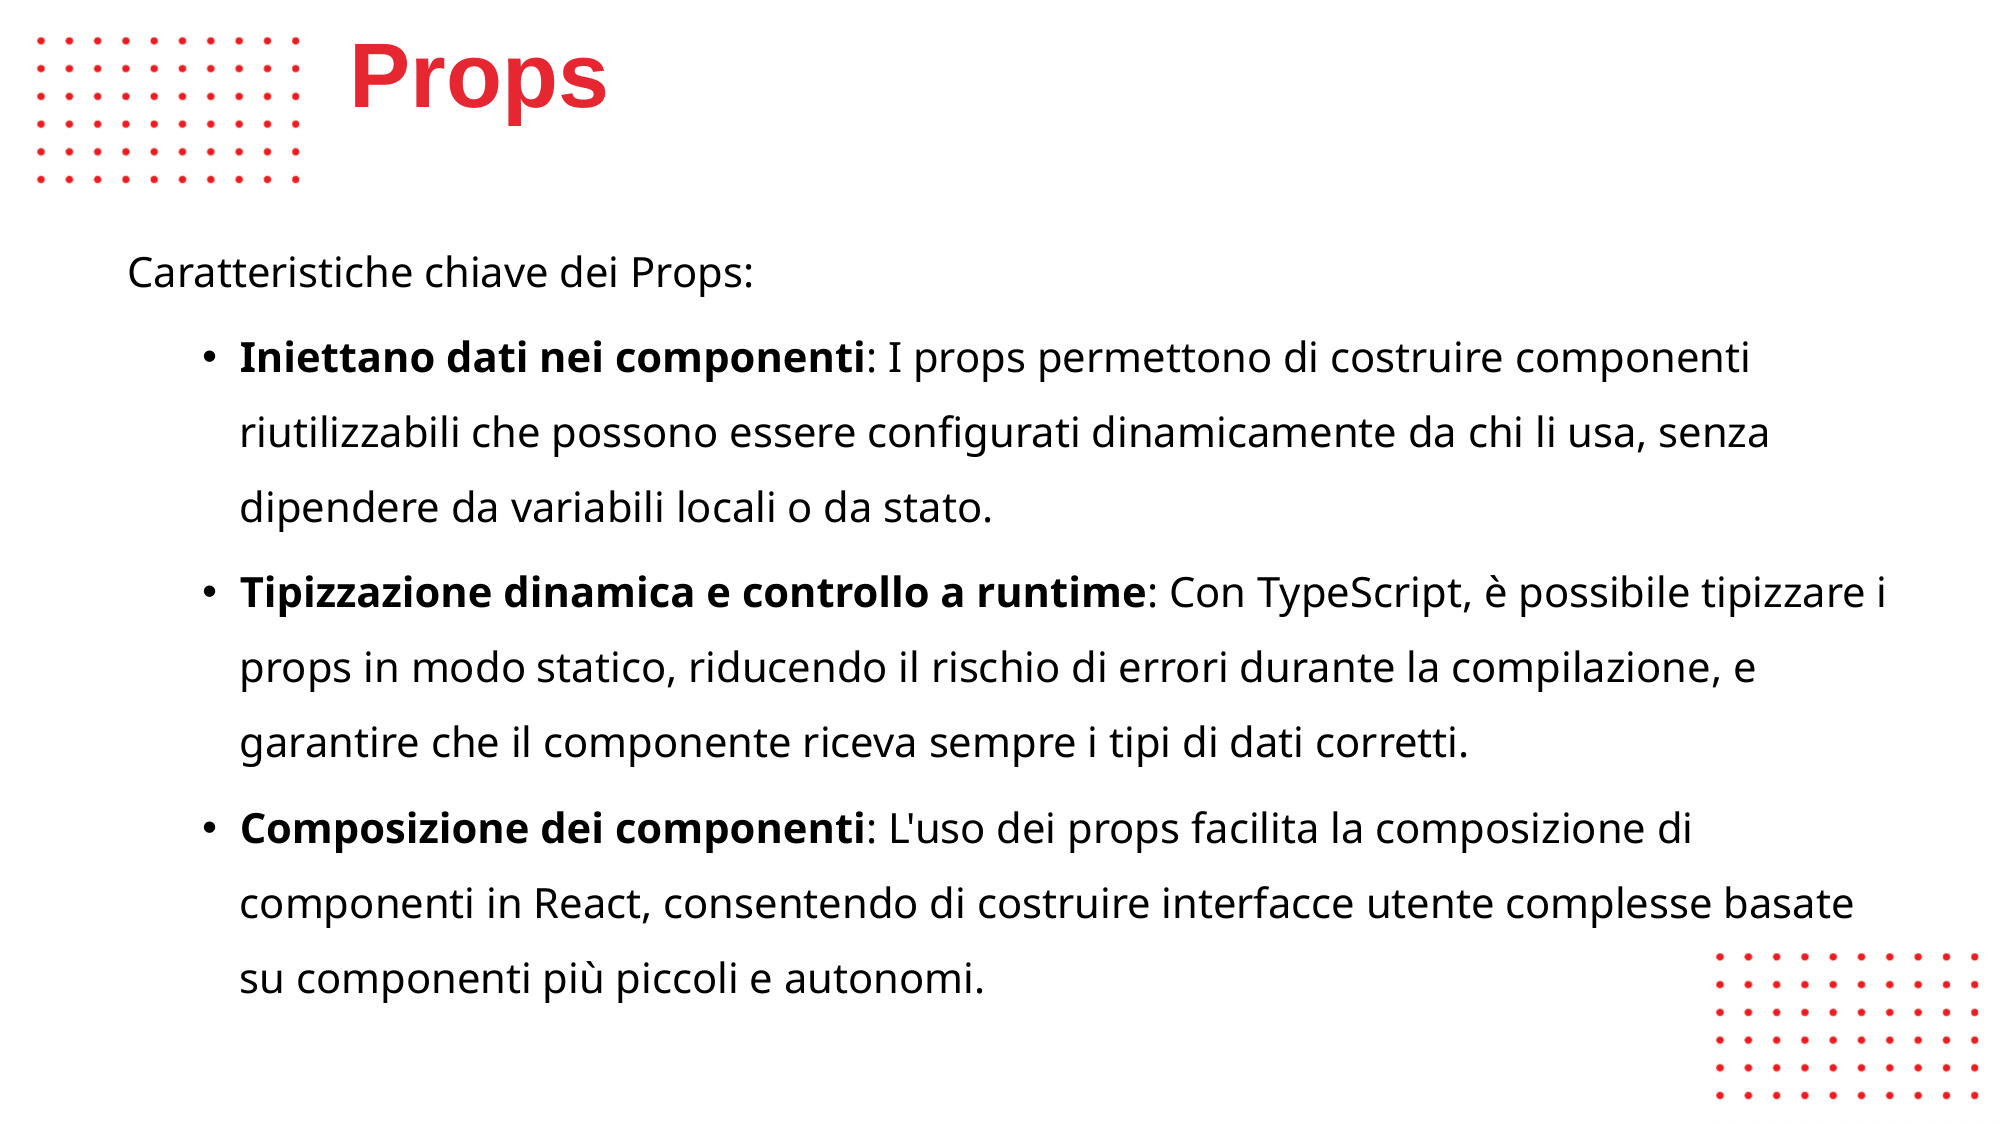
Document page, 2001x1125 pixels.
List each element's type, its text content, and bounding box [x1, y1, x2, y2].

picture [1698, 937, 1999, 1124]
list Caratteristiche chiave dei Props: Iniettano dati nei componenti: I props permettono di costruire componenti riutilizzabili che possono essere configurati dinamicamente da chi li usa, senza dipendere da variabili locali o da stato. Tipizzazione dinamica e controllo a runtime: Con TypeScript, è possibile tipizzare i props in modo statico, riducendo il rischio di errori durante la compilazione, e garantire che il componente riceva sempre i tipi di dati corretti. Composizione dei componenti: L'uso dei props facilita la composizione di componenti in React, consentendo di costruire interfacce utente complesse basate su componenti più piccoli e autonomi. [37, 213, 1927, 1104]
title Props [334, 21, 1835, 142]
picture [19, 21, 320, 208]
